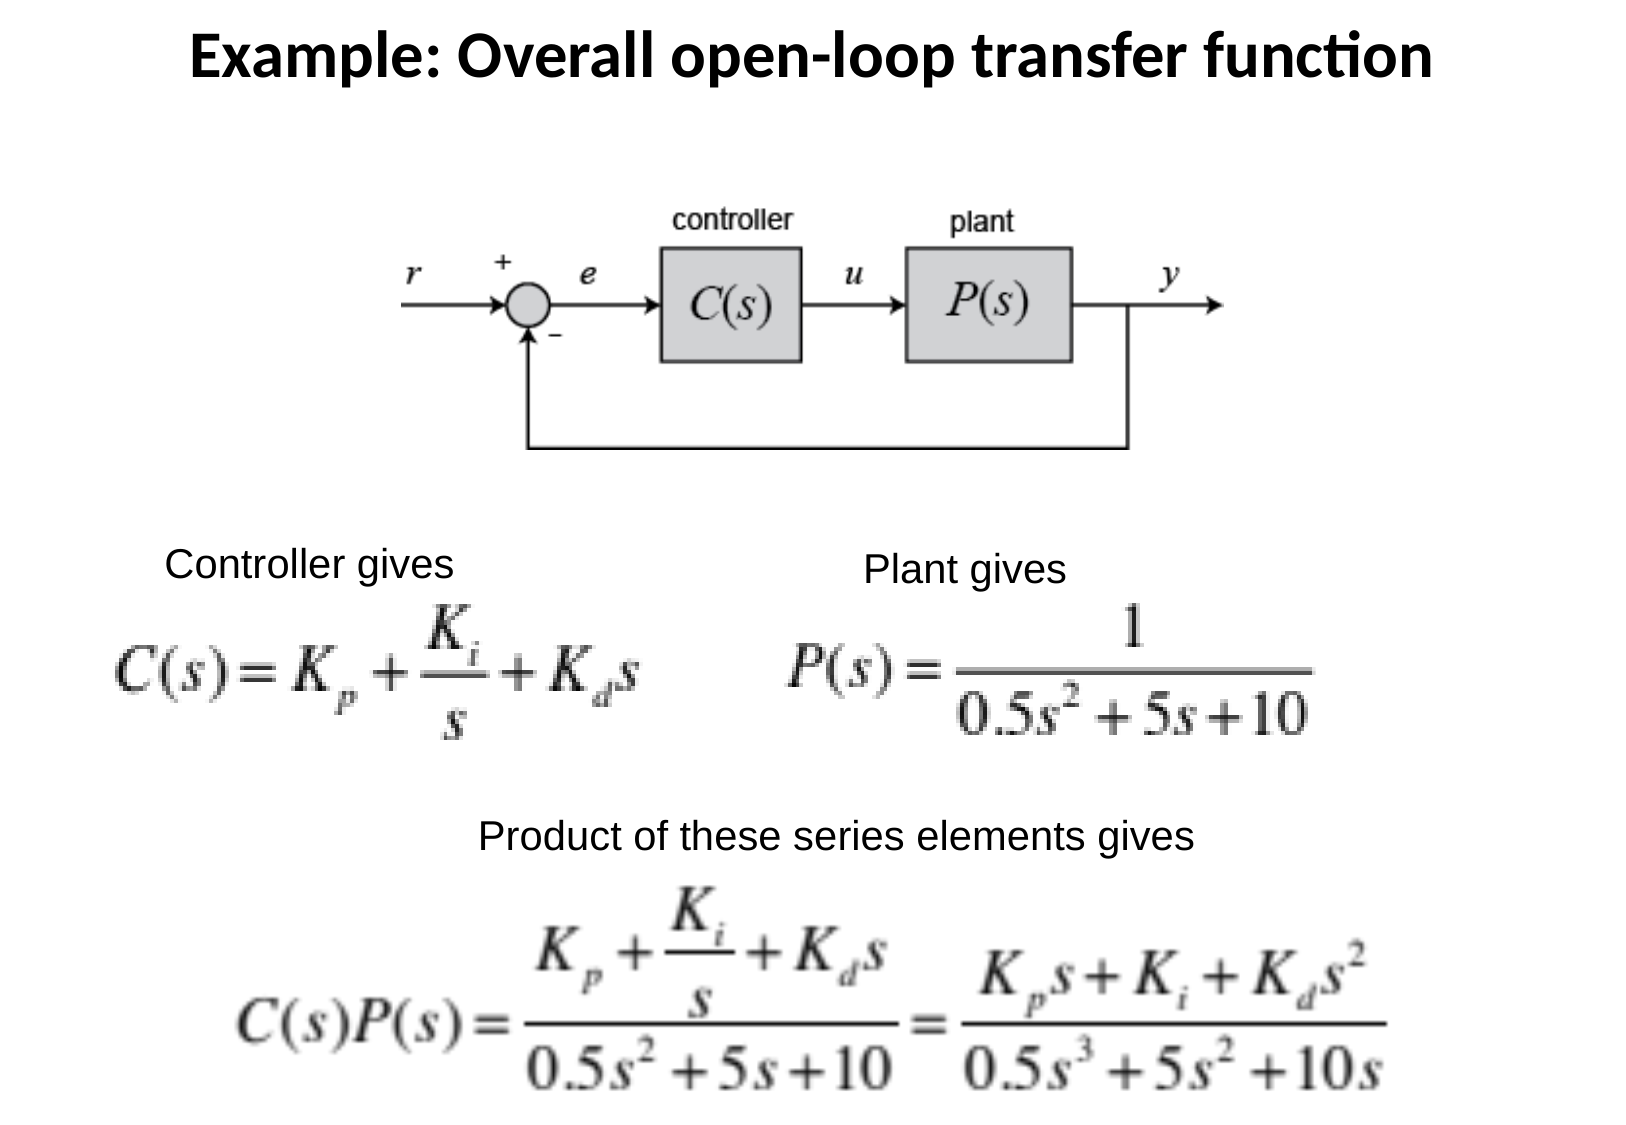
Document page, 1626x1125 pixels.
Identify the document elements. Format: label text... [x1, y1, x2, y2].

text_box Example: Overall open-loop transfer function [81, 1, 1544, 100]
text_box Controller gives [149, 529, 470, 587]
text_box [108, 588, 651, 749]
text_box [229, 871, 1392, 1099]
text_box Product of these series elements gives [463, 801, 1211, 866]
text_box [777, 587, 1317, 744]
picture [400, 205, 1225, 450]
text_box Plant gives [848, 534, 1083, 585]
